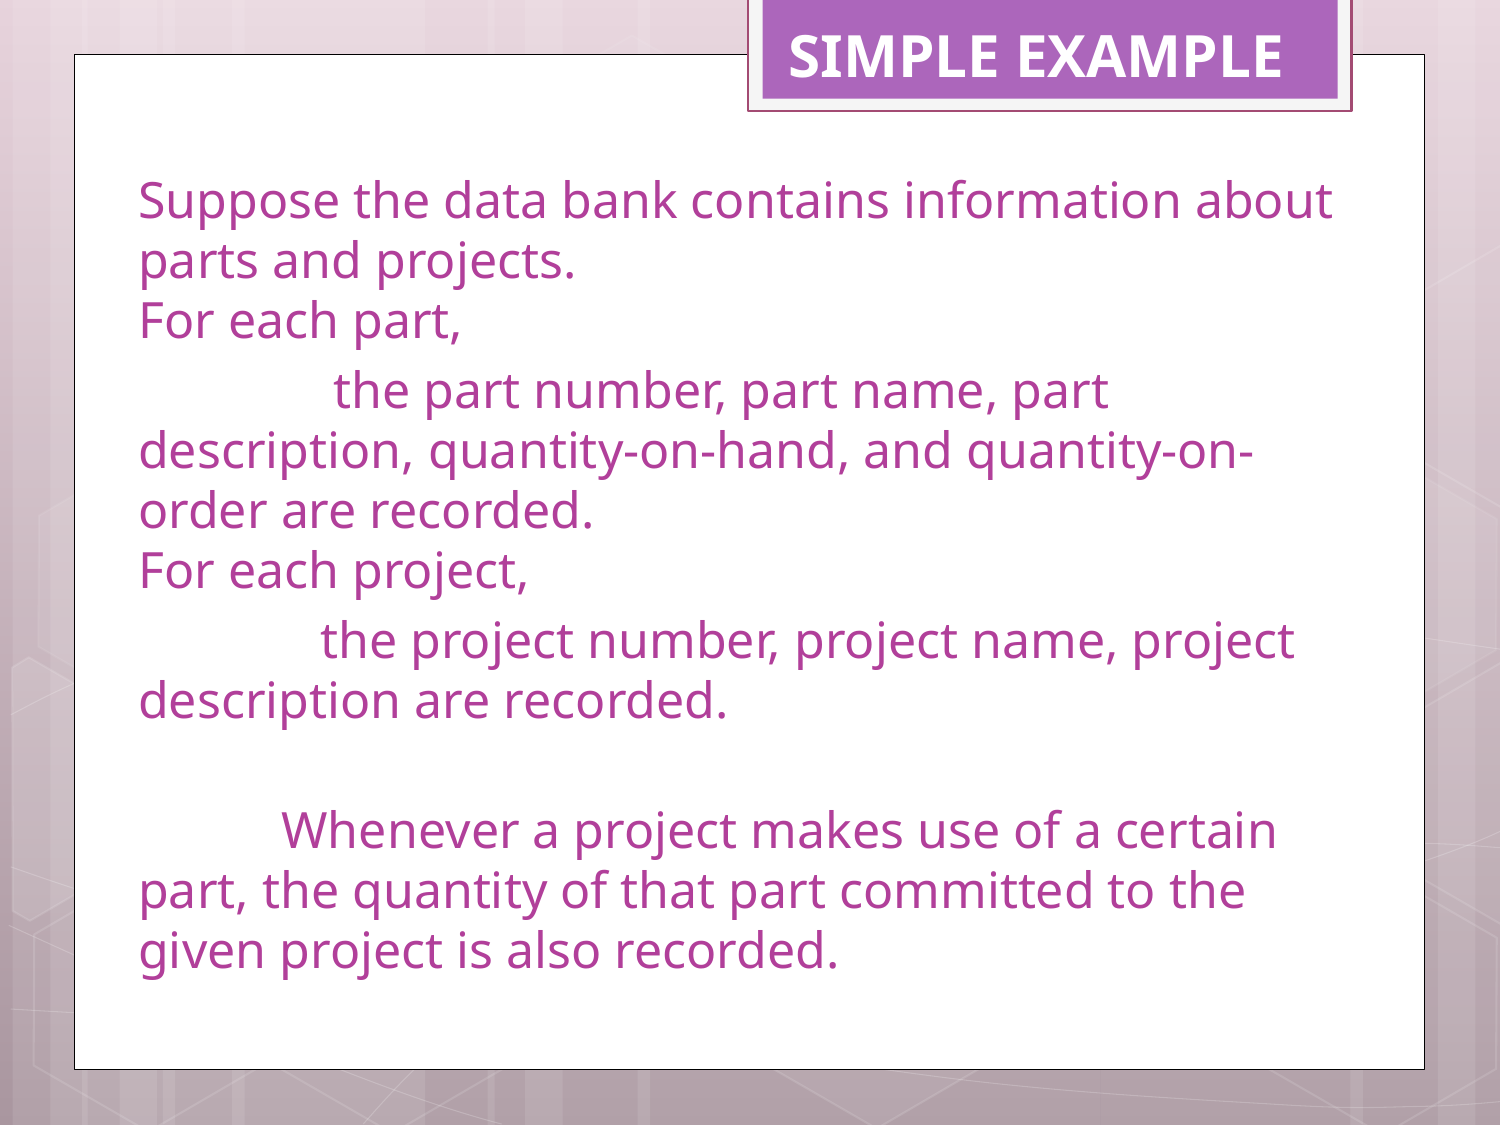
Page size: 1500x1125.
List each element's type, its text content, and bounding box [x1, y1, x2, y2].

list Suppose the data bank contains information about parts and projects. For each part, the part number, part name, part description, quantity-on-hand, and quantity-on-order are recorded. For each project, the project number, project name, project description are recorded. Whenever a project makes use of a certain part, the quantity of that part committed to the given project is also recorded. [112, 160, 1388, 1035]
title SIMPLE EXAMPLE [773, 0, 1500, 97]
text_box [1151, 208, 1500, 358]
